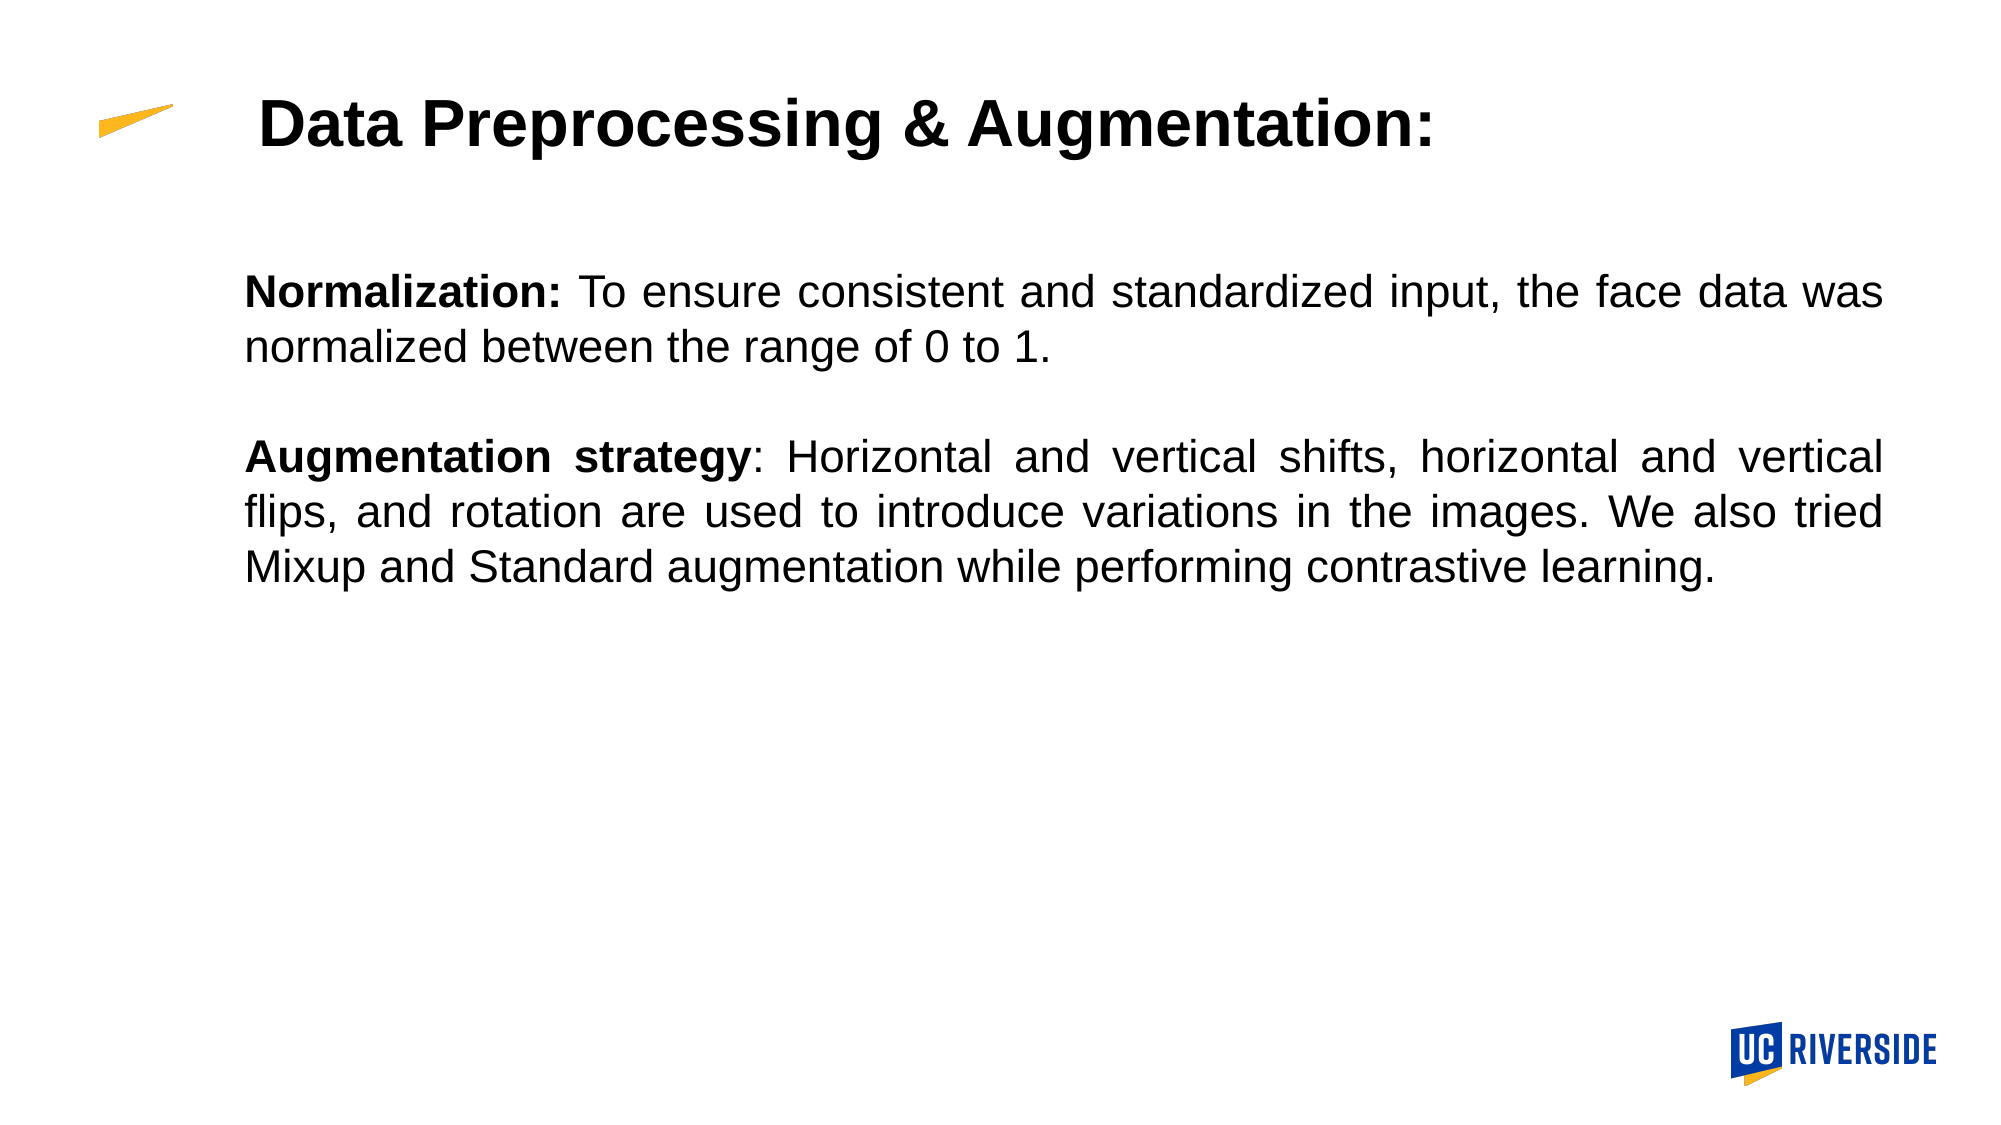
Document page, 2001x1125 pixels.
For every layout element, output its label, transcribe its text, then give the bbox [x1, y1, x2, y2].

picture [99, 103, 174, 138]
picture [1731, 1022, 1937, 1086]
text_box Data Preprocessing & Augmentation: [243, 65, 2000, 176]
text_box Normalization: To ensure consistent and standardized input, the face data was normalized between the range of 0 to 1. Augmentation strategy: Horizontal and vertical shifts, horizontal and vertical flips, and rotation are used to introduce variations in the images. We also tried Mixup and Standard augmentation while performing contrastive learning. [229, 246, 1900, 662]
